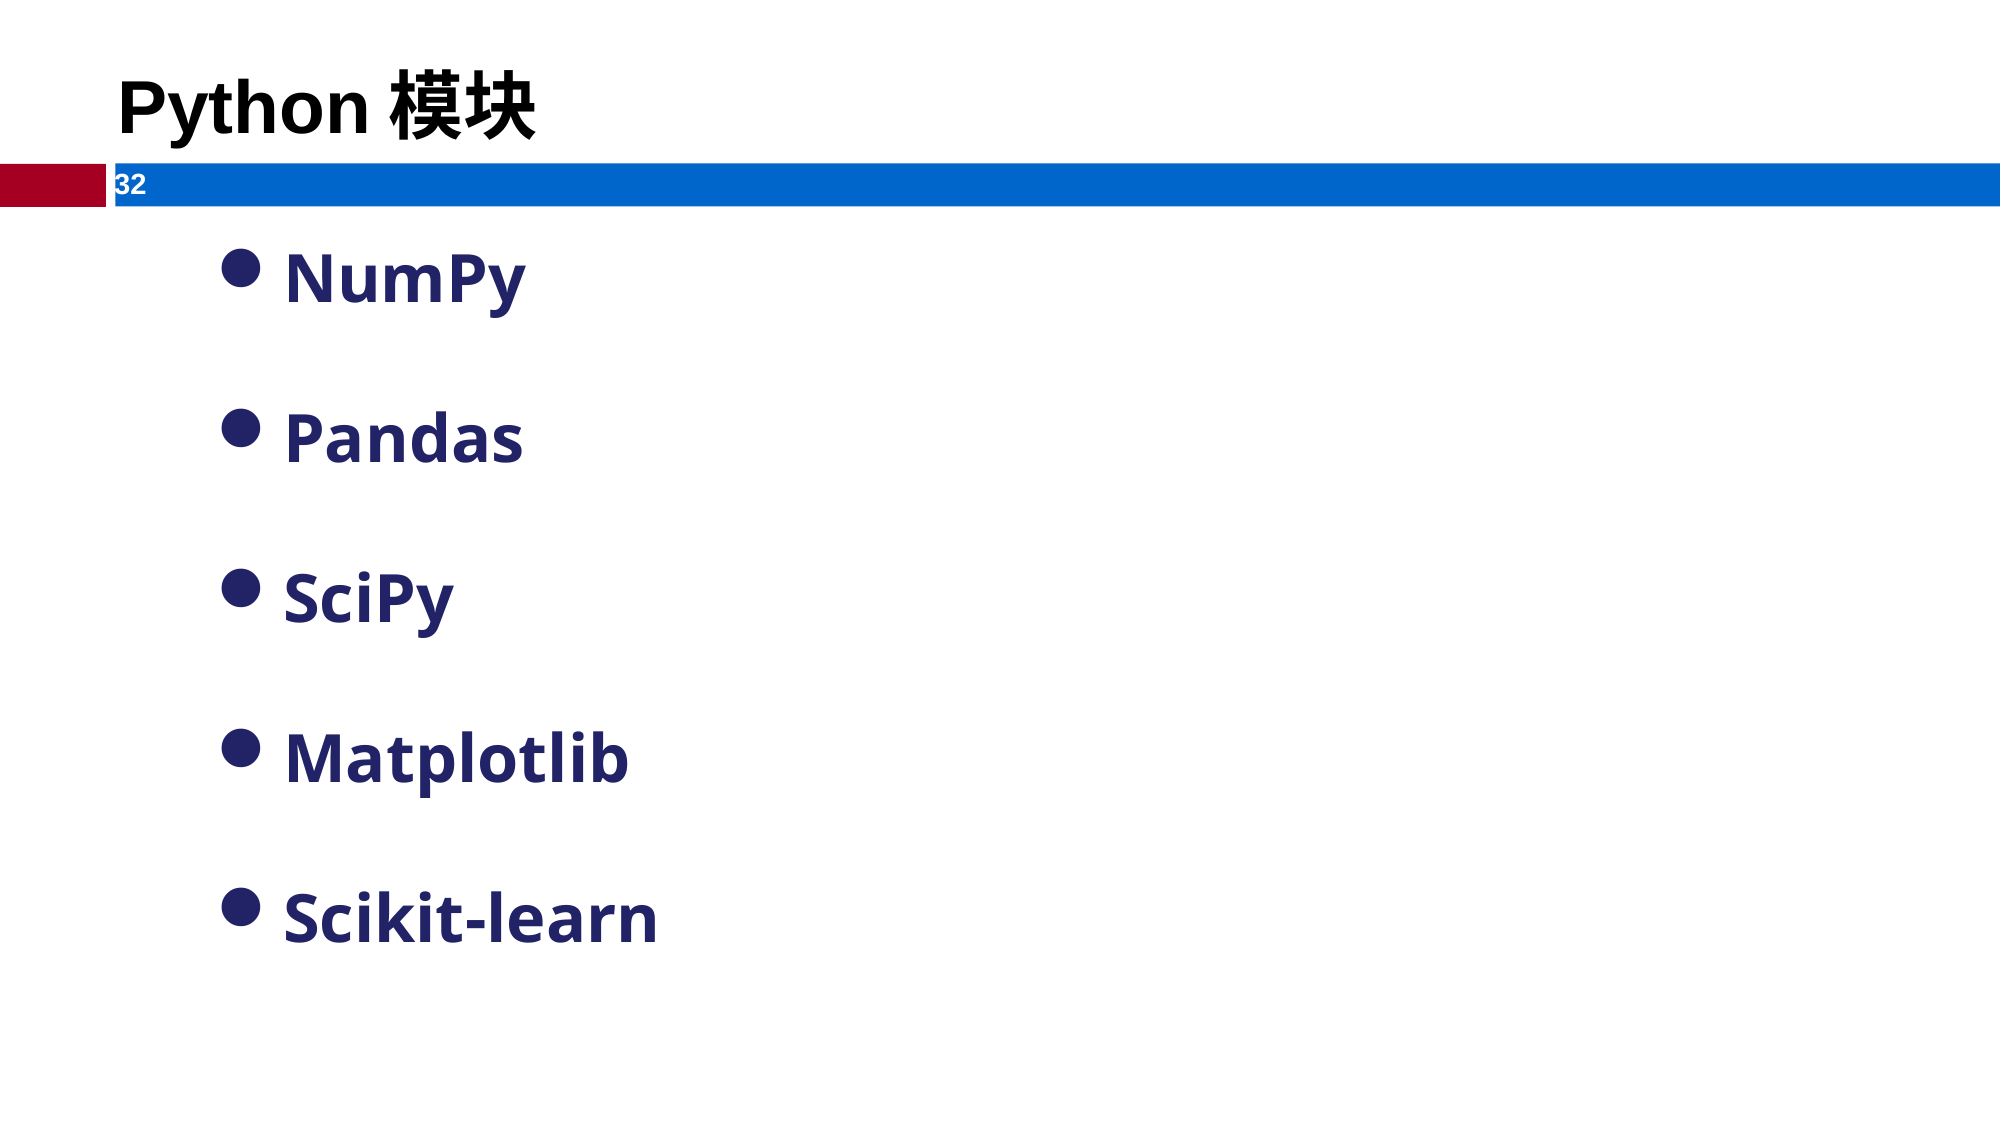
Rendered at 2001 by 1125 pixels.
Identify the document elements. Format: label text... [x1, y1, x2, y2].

text_box NumPy Pandas SciPy Matplotlib Scikit-learn [201, 228, 1813, 1044]
text_box Python模块 [102, 51, 848, 249]
